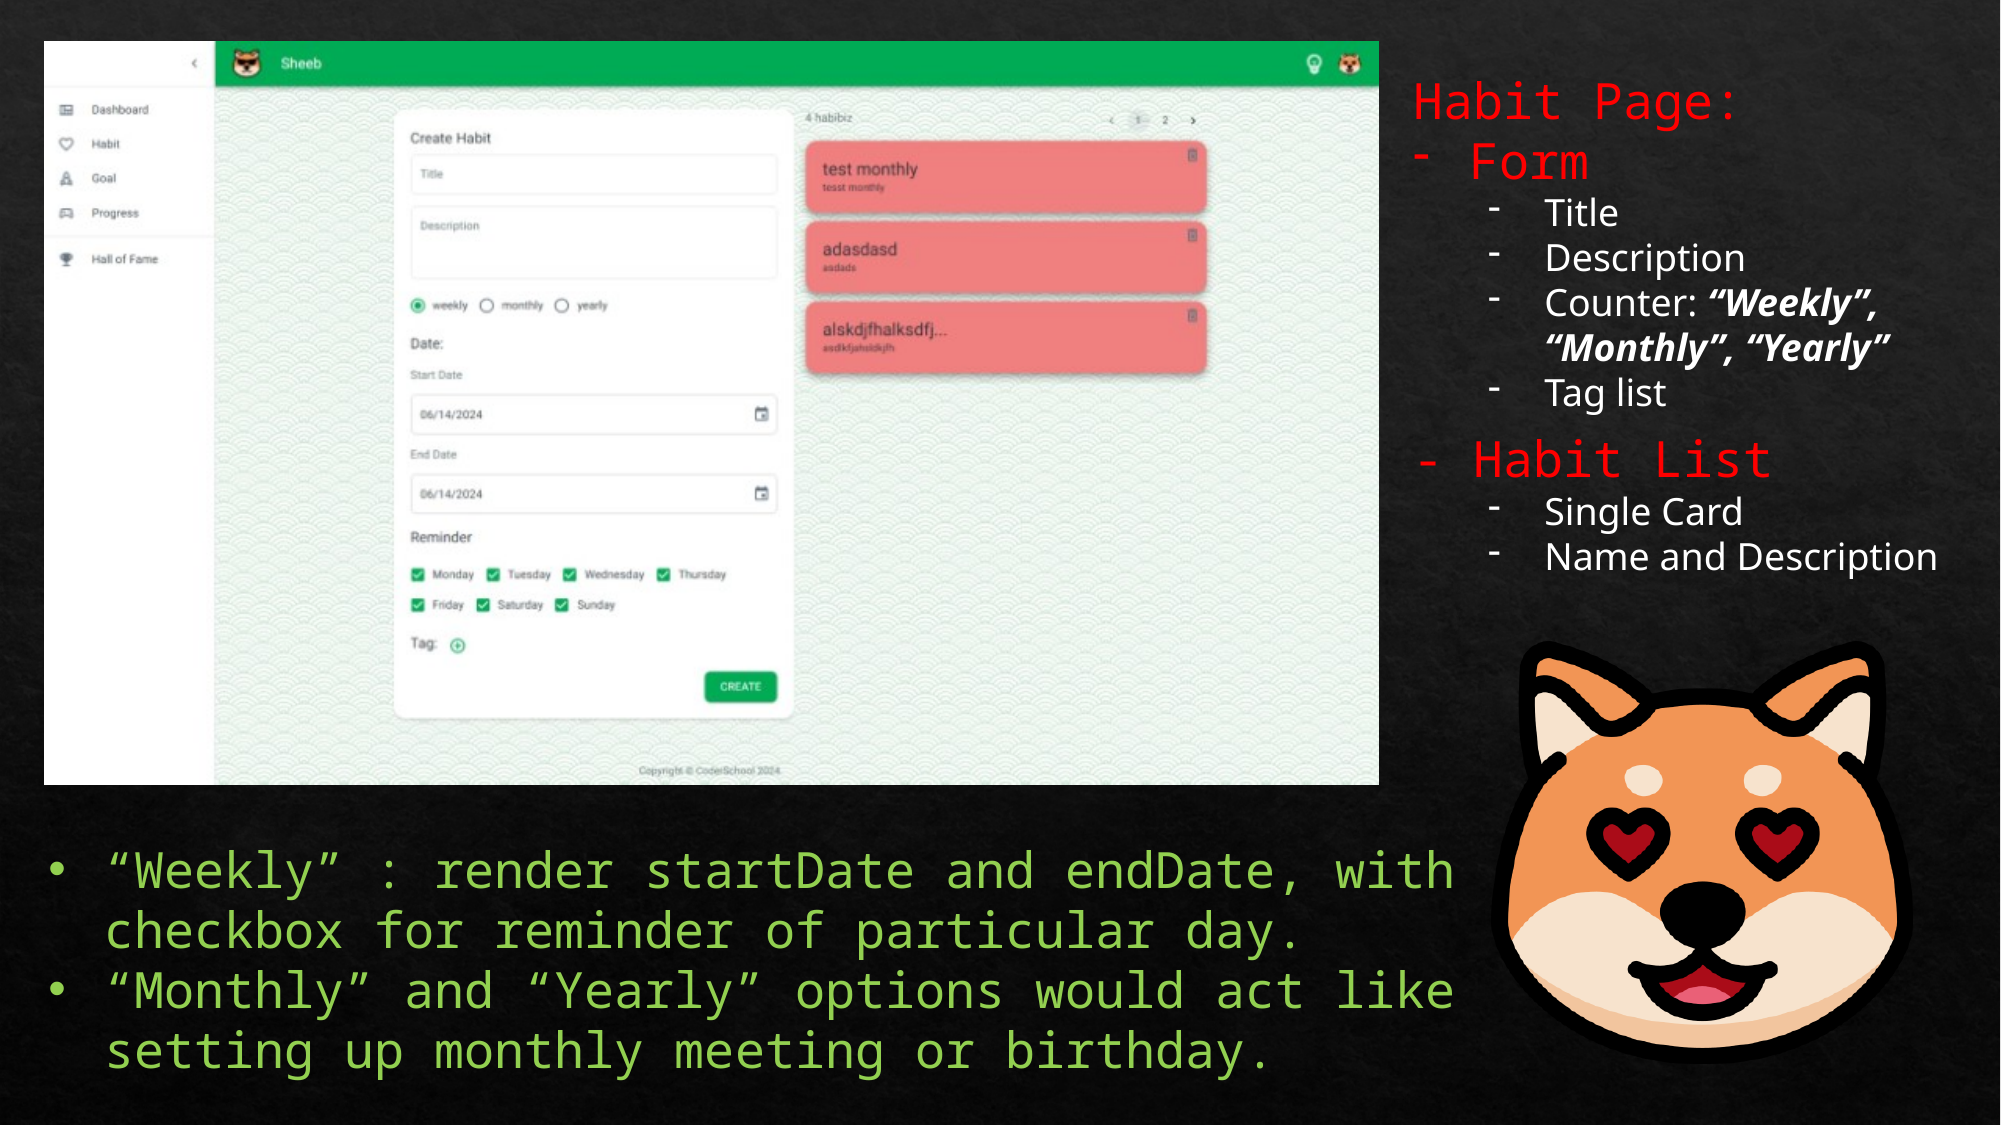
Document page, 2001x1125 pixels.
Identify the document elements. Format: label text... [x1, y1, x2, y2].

text_box “Weekly” : render startDate and endDate, with checkbox for reminder of particular day. “Monthly” and “Yearly” options would act like setting up monthly meeting or birthday. [33, 830, 1528, 1086]
picture [43, 41, 1379, 785]
text_box Habit Page: Form Title Description Counter: “Weekly”, “Monthly”, “Yearly” Tag list [1398, 61, 1956, 420]
picture [1490, 641, 1914, 1064]
text_box - Habit List Single Card Name and Description [1398, 420, 1956, 586]
